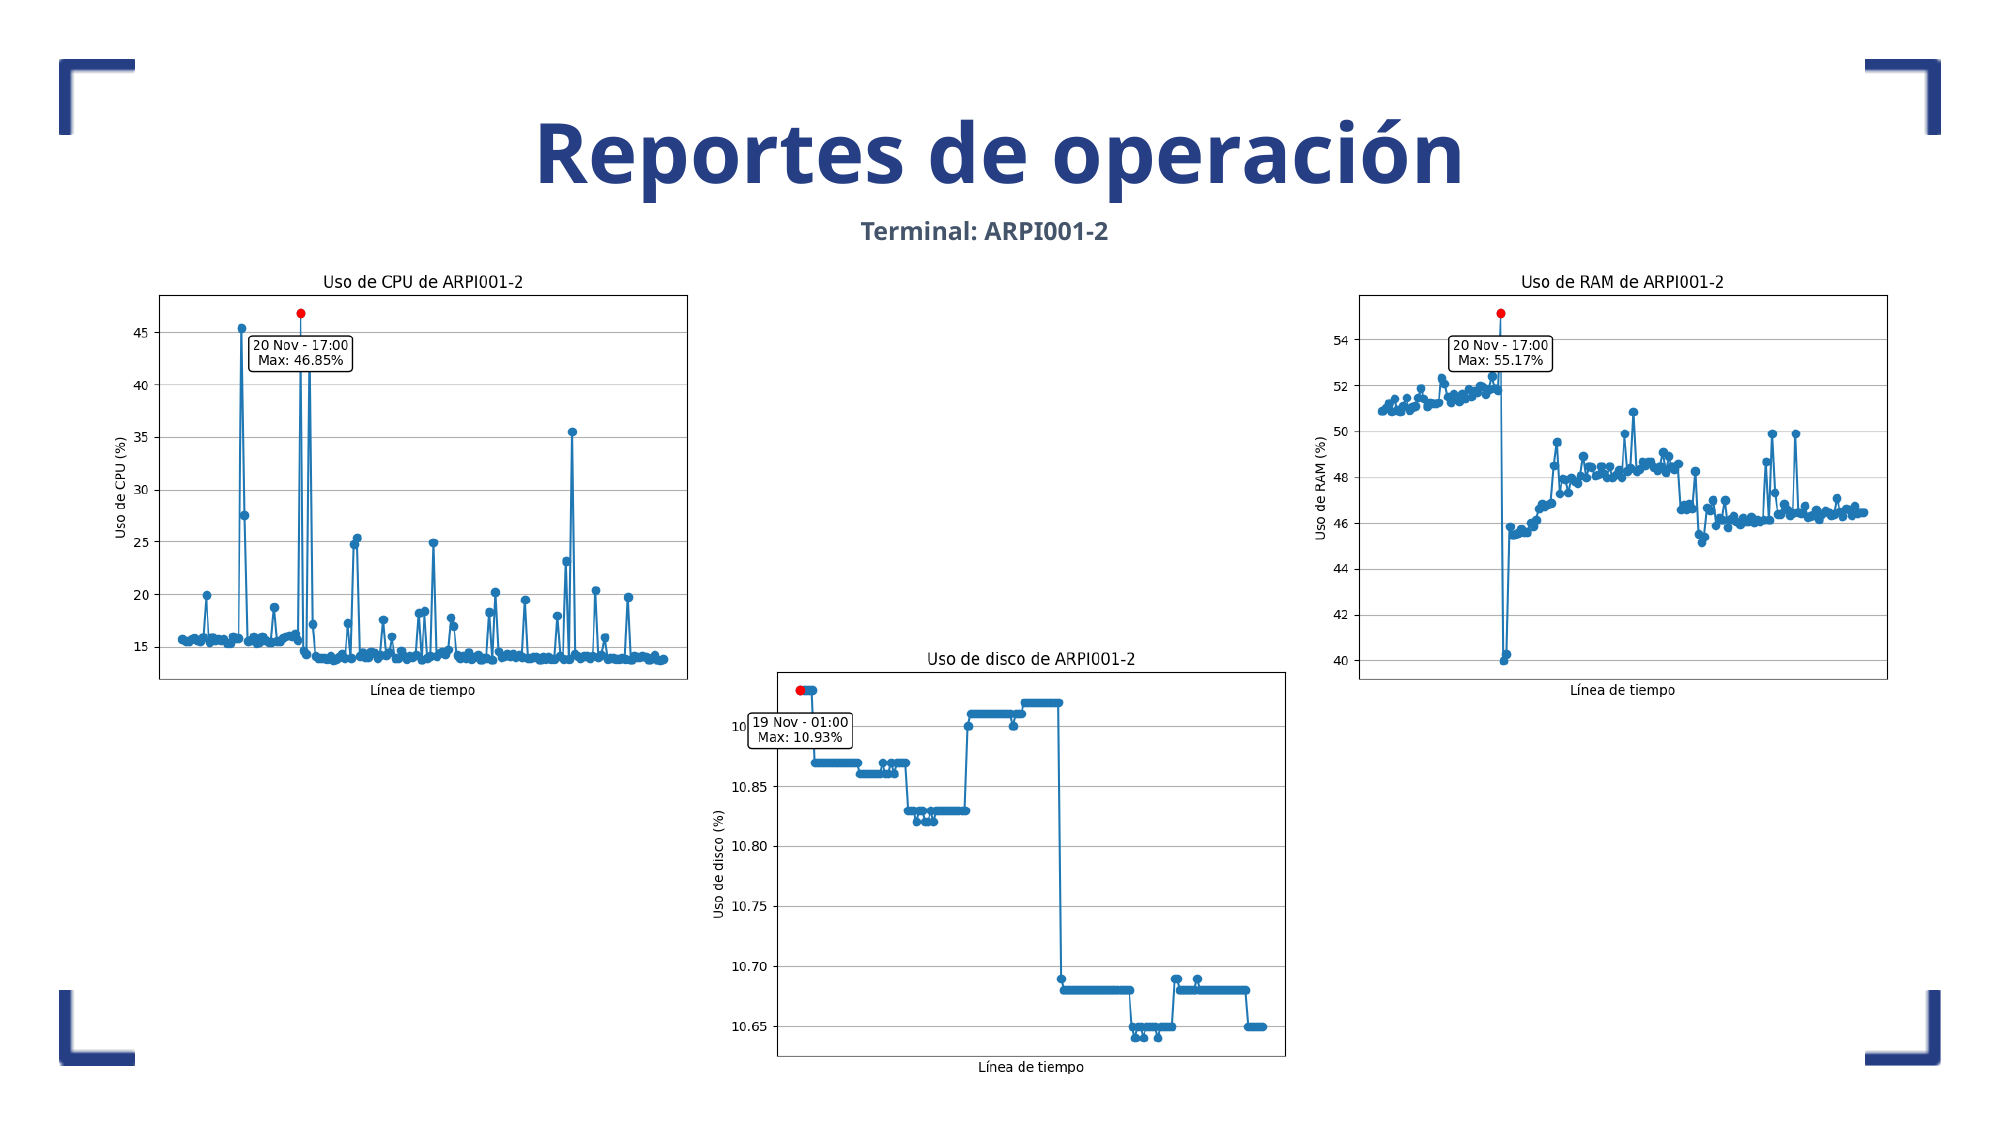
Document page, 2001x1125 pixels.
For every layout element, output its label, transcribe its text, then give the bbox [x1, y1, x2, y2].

text_box Terminal: ARPI001-2 [424, 163, 1545, 254]
picture [1300, 260, 1901, 711]
picture [100, 260, 1299, 1088]
text_box Reportes de operación [439, 55, 1561, 201]
